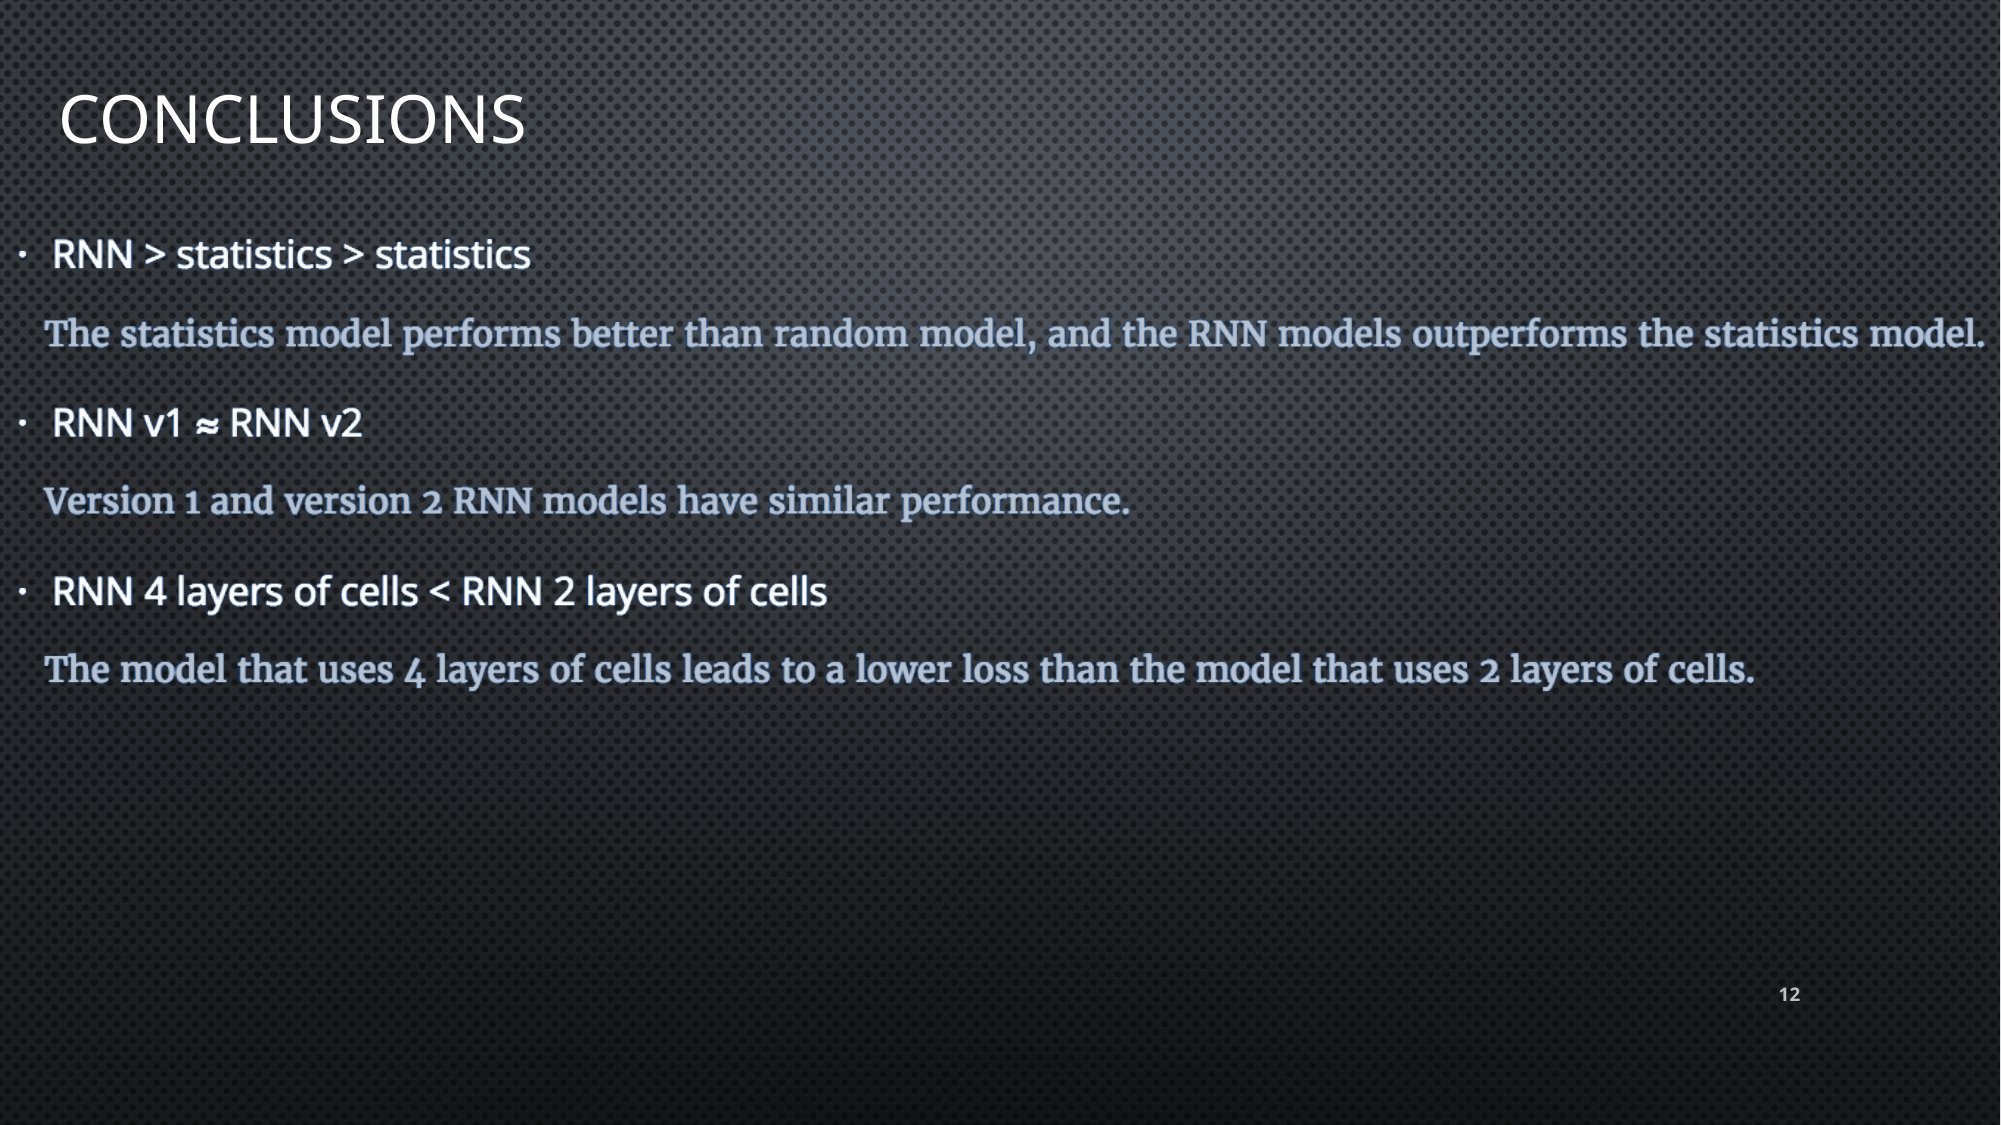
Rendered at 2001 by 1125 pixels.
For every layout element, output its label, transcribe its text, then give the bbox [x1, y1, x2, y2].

picture [0, 208, 2000, 727]
title Conclusions [43, 0, 1669, 208]
slide_number 12 [1724, 965, 1816, 1025]
